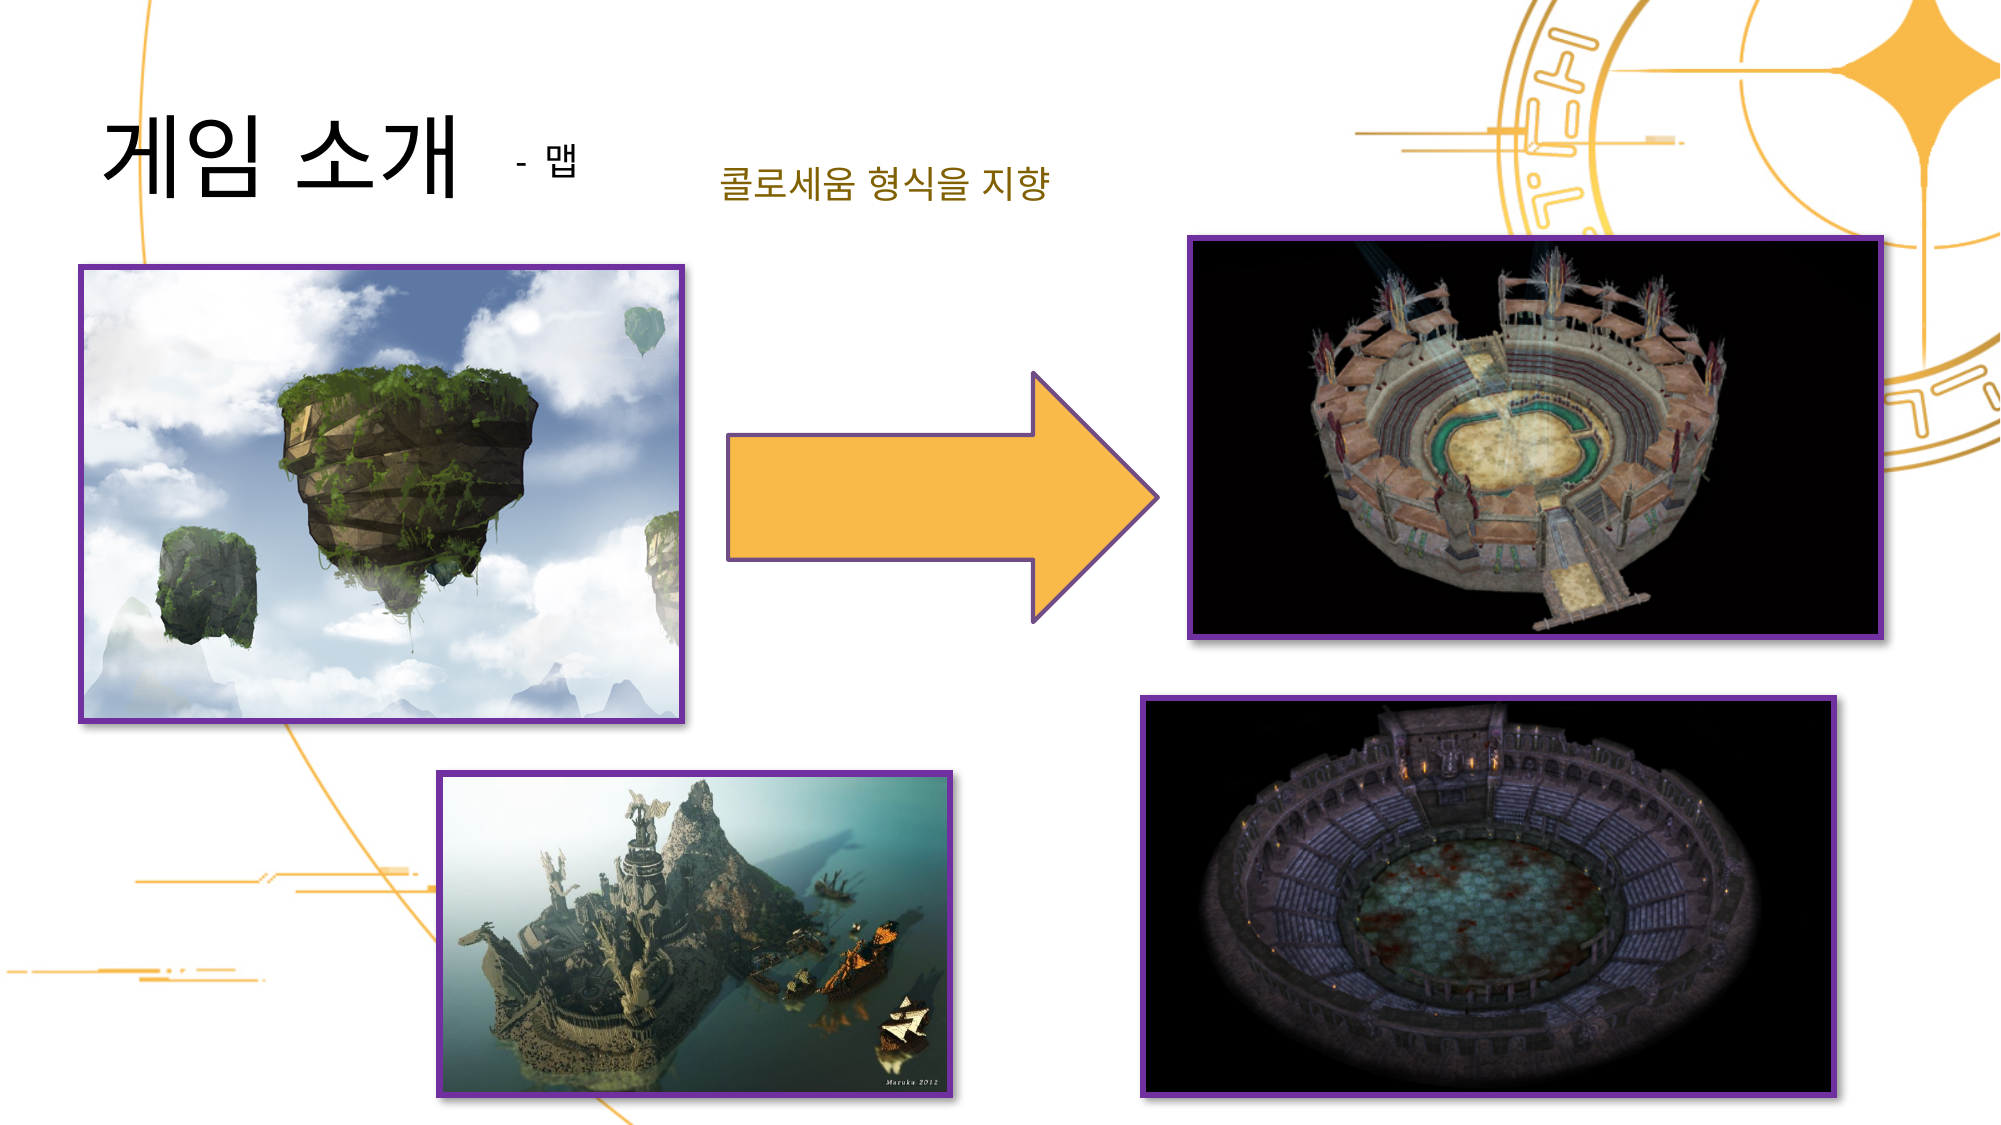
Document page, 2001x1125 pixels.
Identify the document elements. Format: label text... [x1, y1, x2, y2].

text_box [726, 370, 1160, 625]
text_box - 맵 [500, 130, 594, 191]
picture [0, 0, 2001, 1125]
title 게임 소개 [84, 52, 1810, 271]
text_box 콜로세움 형식을 지향 [704, 63, 1066, 214]
